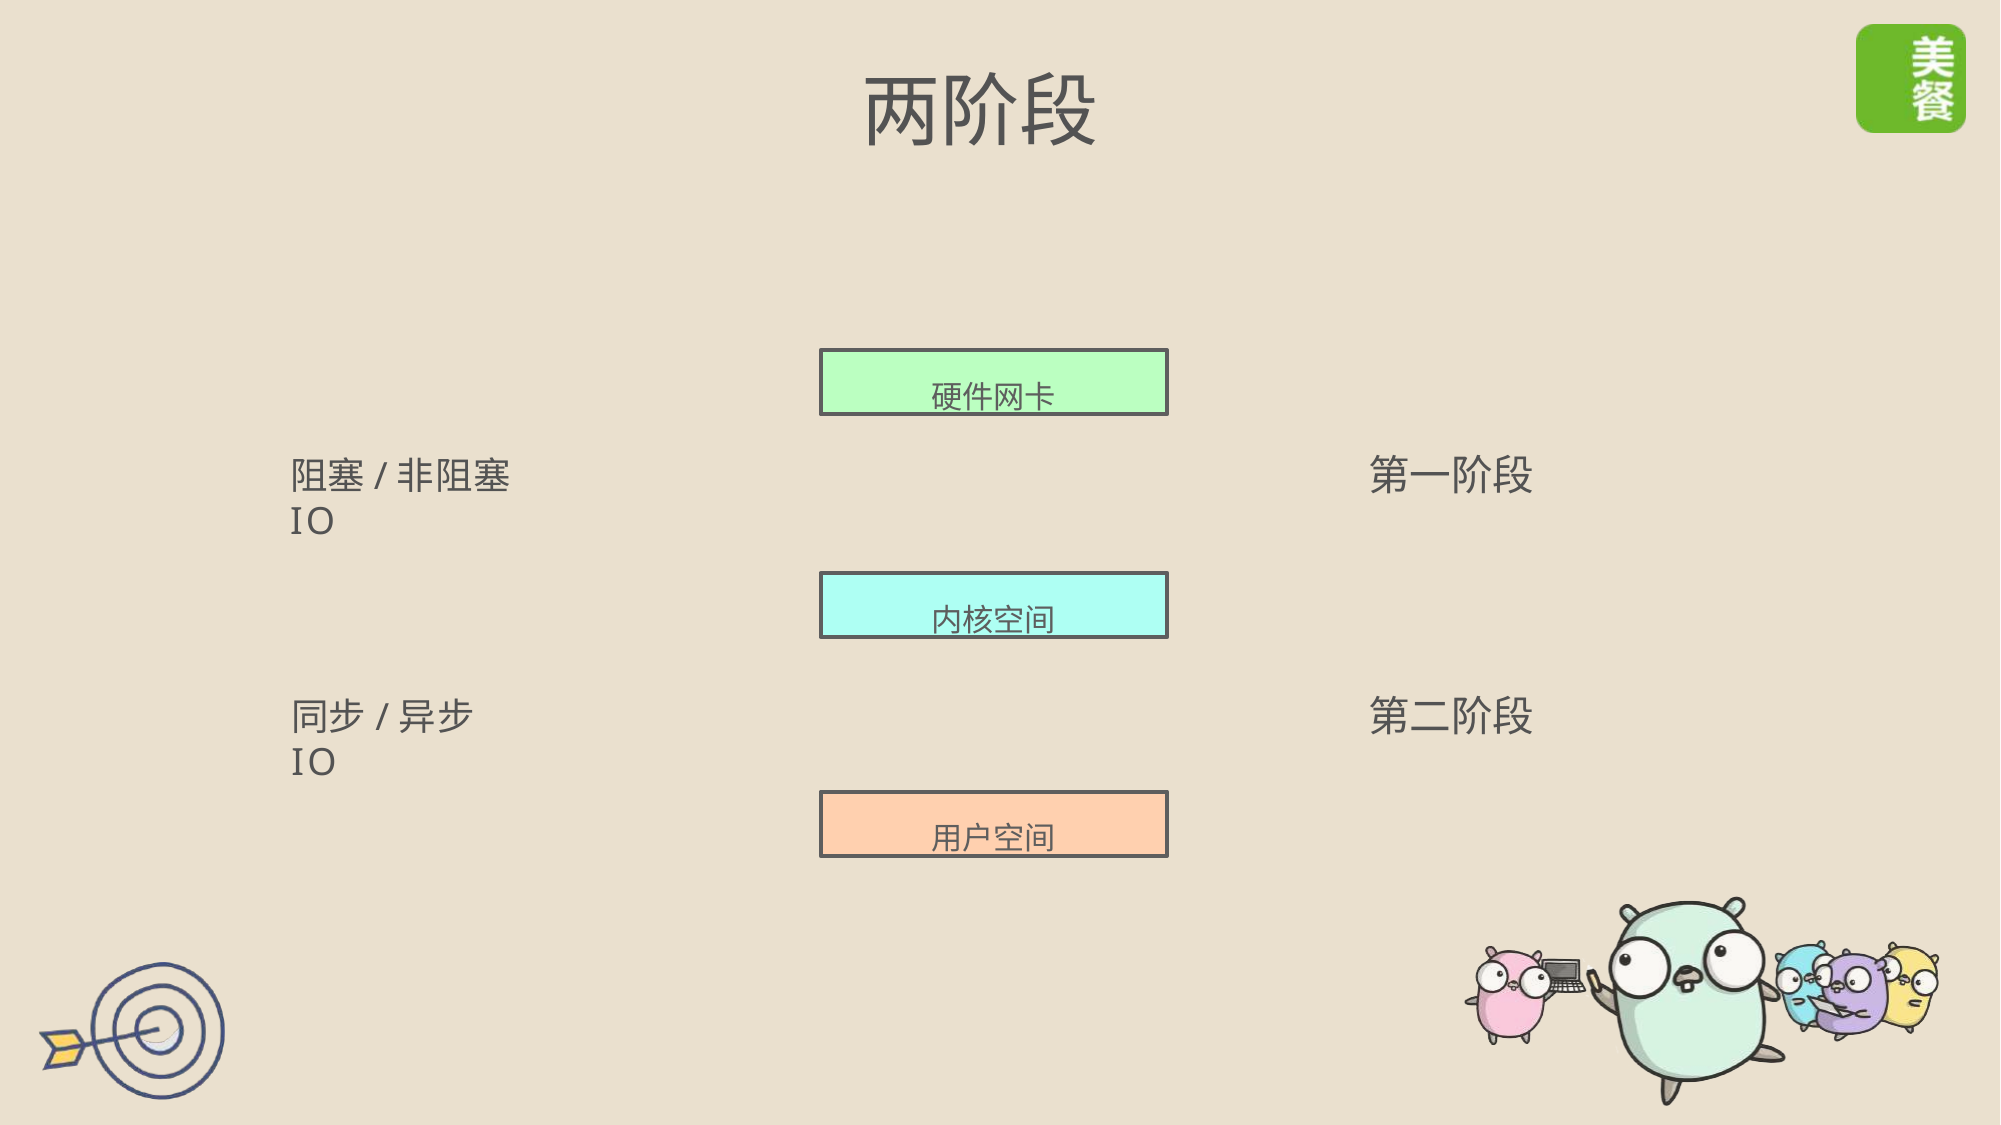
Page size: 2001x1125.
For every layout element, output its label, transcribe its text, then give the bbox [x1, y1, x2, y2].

text_box 硬件⽹卡 [820, 350, 1167, 415]
text_box 第⼆阶段 [1366, 687, 1538, 740]
text_box ⽤户空间 [820, 791, 1167, 856]
text_box 同步/异步 IO [289, 691, 523, 784]
title 两阶段 [859, 58, 1101, 249]
picture [30, 962, 225, 1100]
text_box 内核空间 [820, 572, 1167, 638]
text_box 阻塞/⾮阻塞 IO [287, 450, 559, 543]
picture [1856, 24, 1966, 133]
picture [1435, 874, 1957, 1125]
text_box 第⼀阶段 [1366, 447, 1538, 500]
